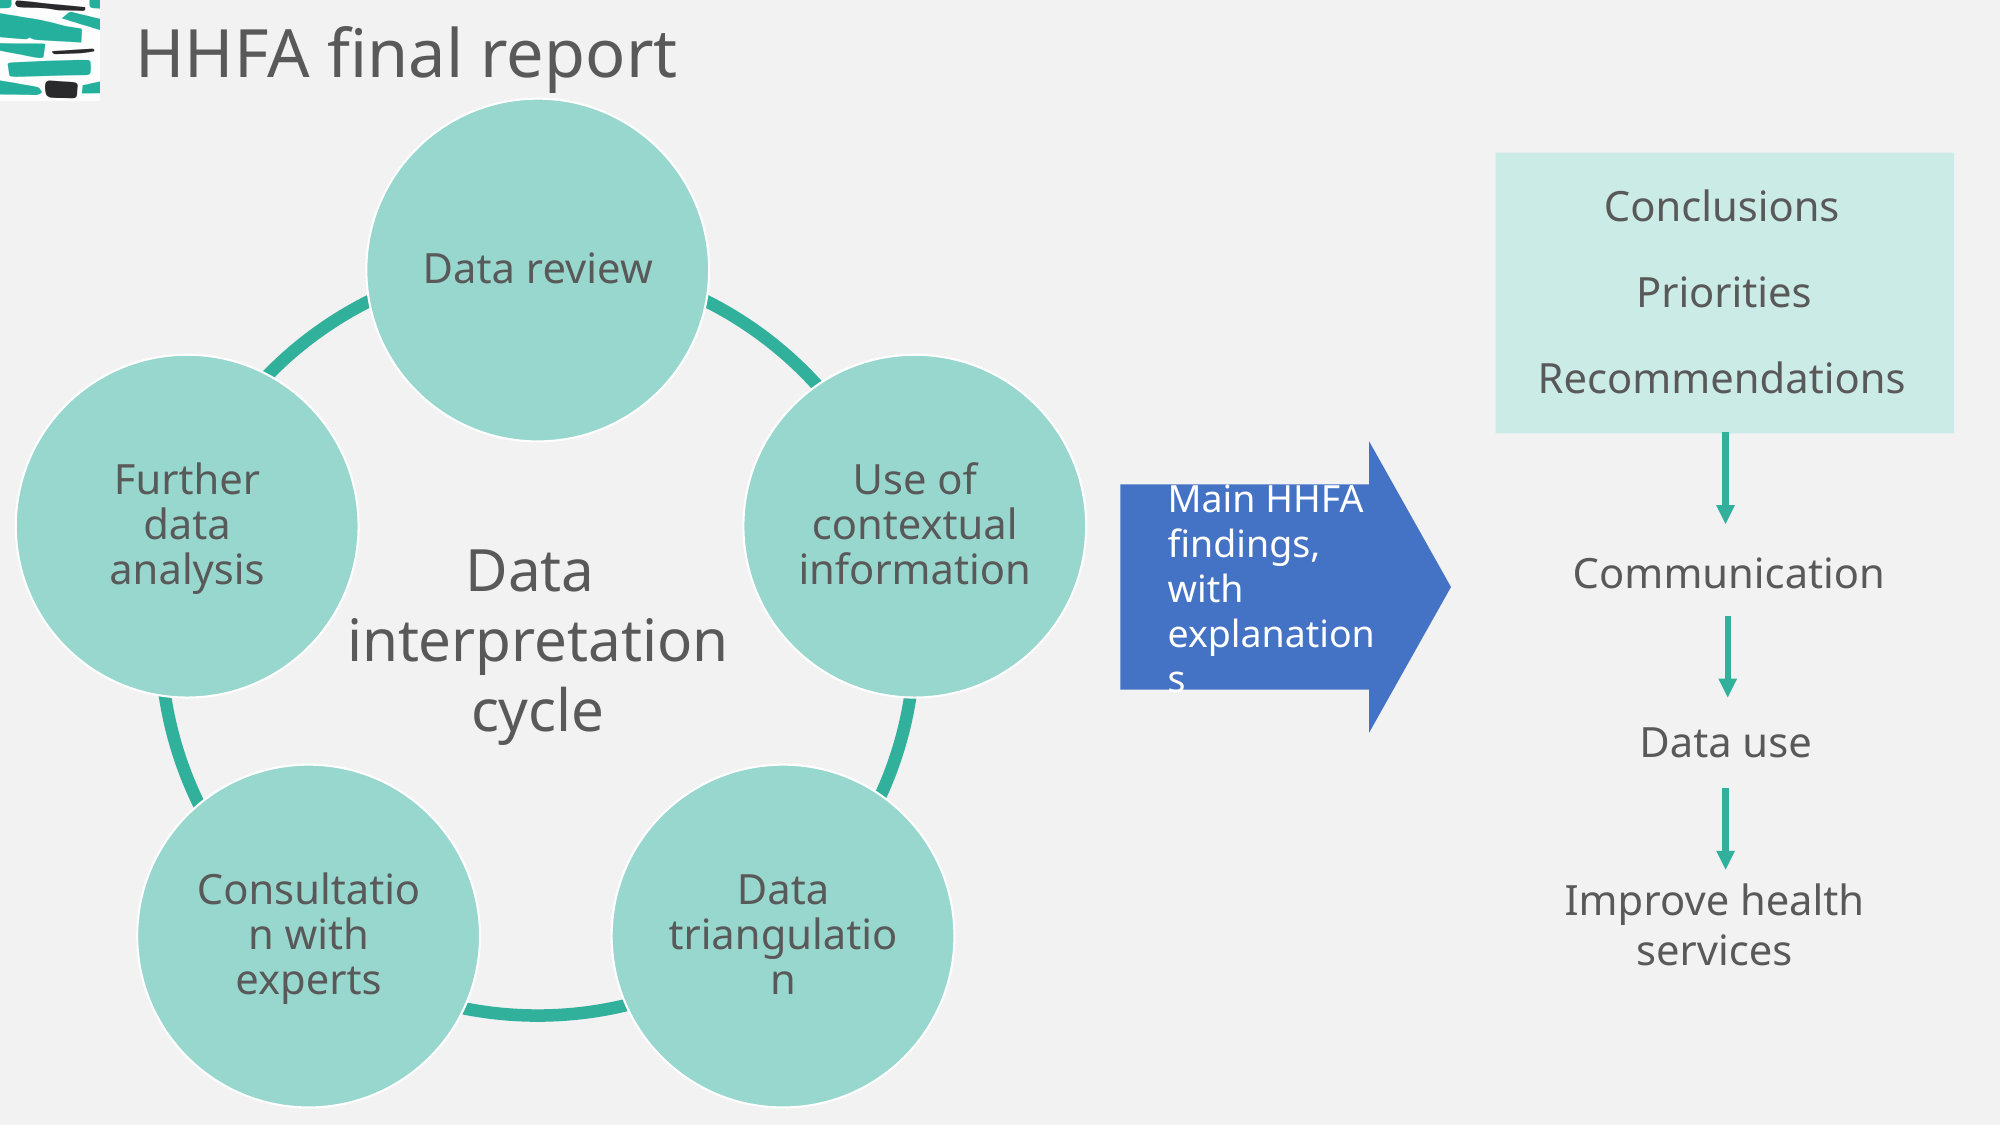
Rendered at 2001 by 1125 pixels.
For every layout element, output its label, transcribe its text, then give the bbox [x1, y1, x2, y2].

text_box [1495, 152, 1955, 434]
text_box Data use [1495, 696, 1956, 786]
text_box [0, 0, 1765, 101]
text_box Communication [1499, 527, 1959, 617]
text_box Main HHFA findings, with explanations [1119, 440, 1453, 734]
text_box Improve health services [1484, 879, 1945, 969]
text_box Recommendations [1506, 338, 1937, 416]
text_box Conclusions [1506, 166, 1938, 244]
text_box Priorities [1508, 252, 1940, 330]
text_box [15, 98, 1087, 1108]
